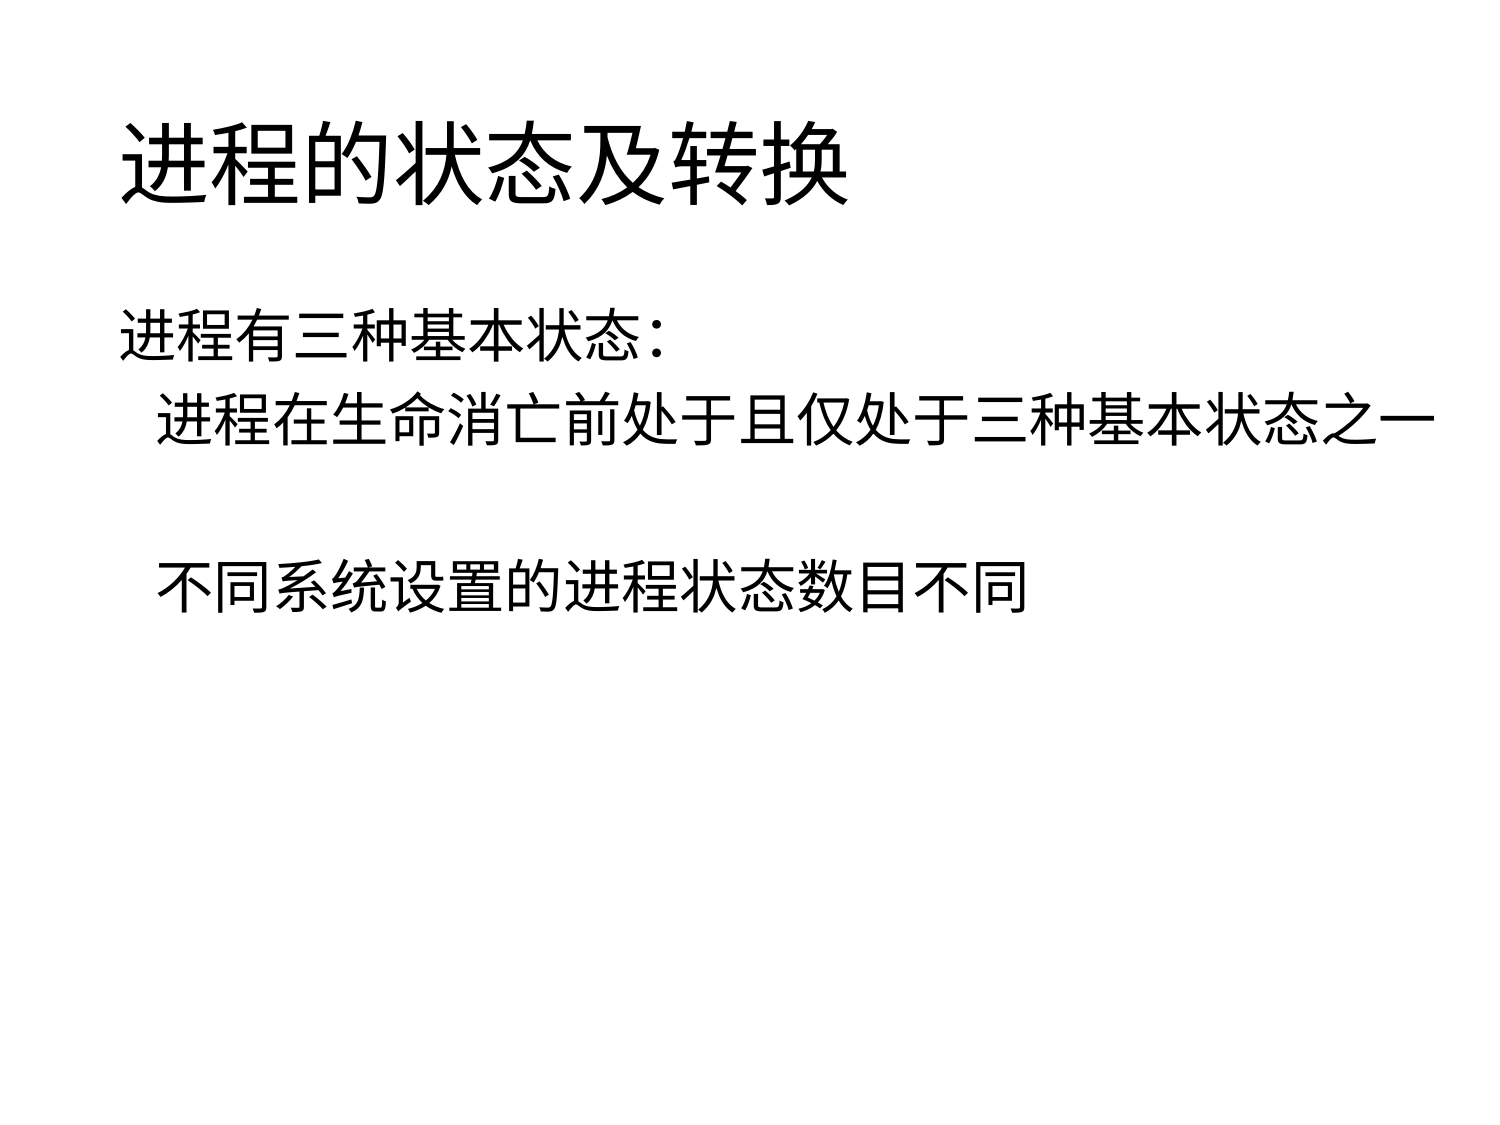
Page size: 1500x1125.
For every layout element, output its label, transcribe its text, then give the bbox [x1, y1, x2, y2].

title 进程的状态及转换 [103, 59, 1397, 278]
list 进程有三种基本状态： 进程在生命消亡前处于且仅处于三种基本状态之一 不同系统设置的进程状态数目不同 [103, 299, 1469, 1014]
